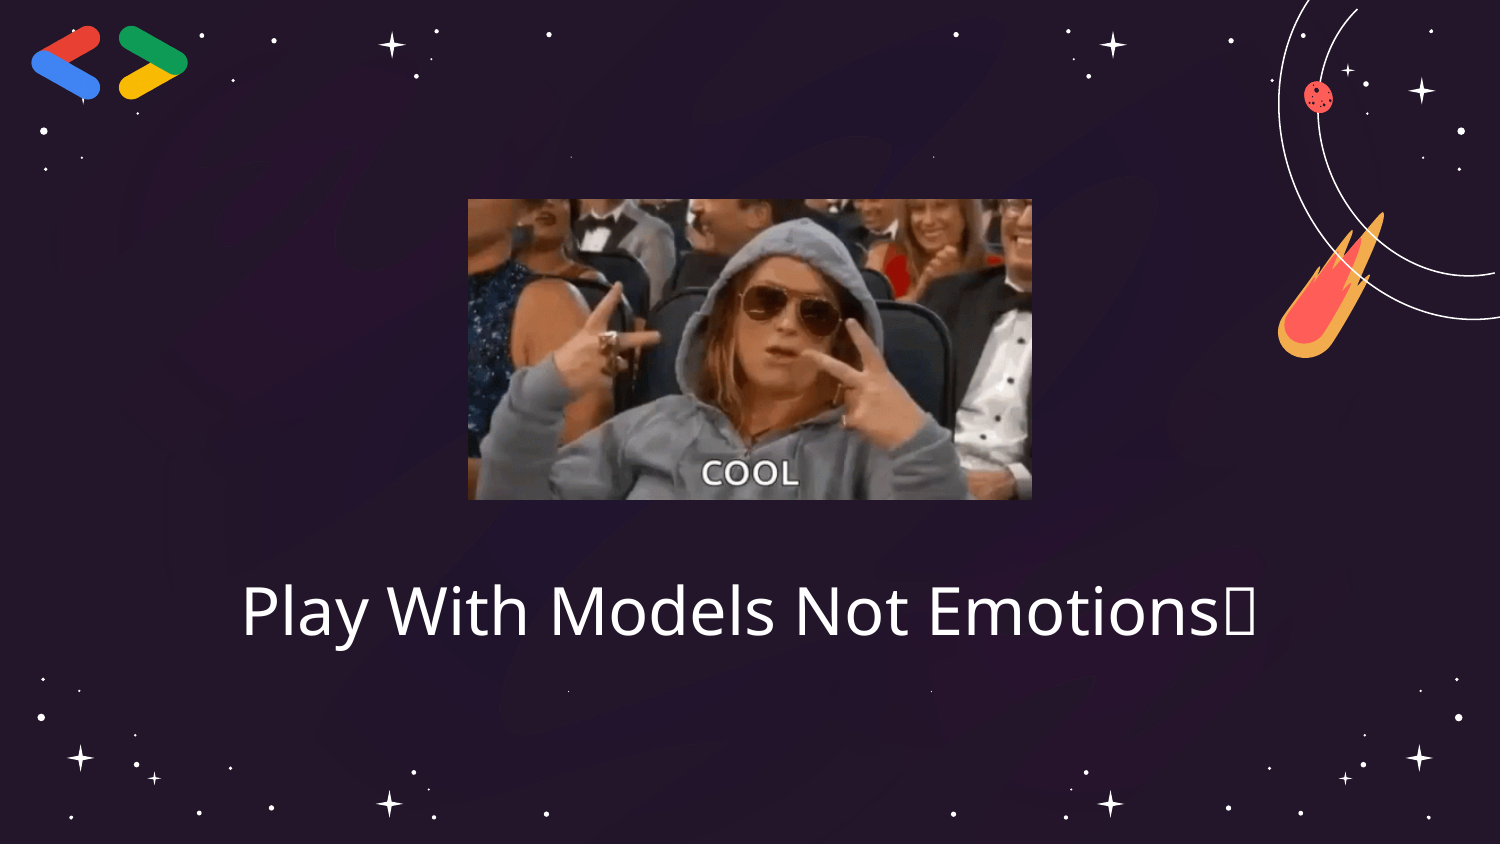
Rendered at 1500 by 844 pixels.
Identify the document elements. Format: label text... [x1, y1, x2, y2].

subtitle Play With Models Not Emotions🤧 [109, 542, 1394, 653]
picture [468, 198, 1032, 501]
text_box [1259, 238, 1414, 343]
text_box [1283, 0, 1500, 325]
picture [28, 0, 191, 144]
